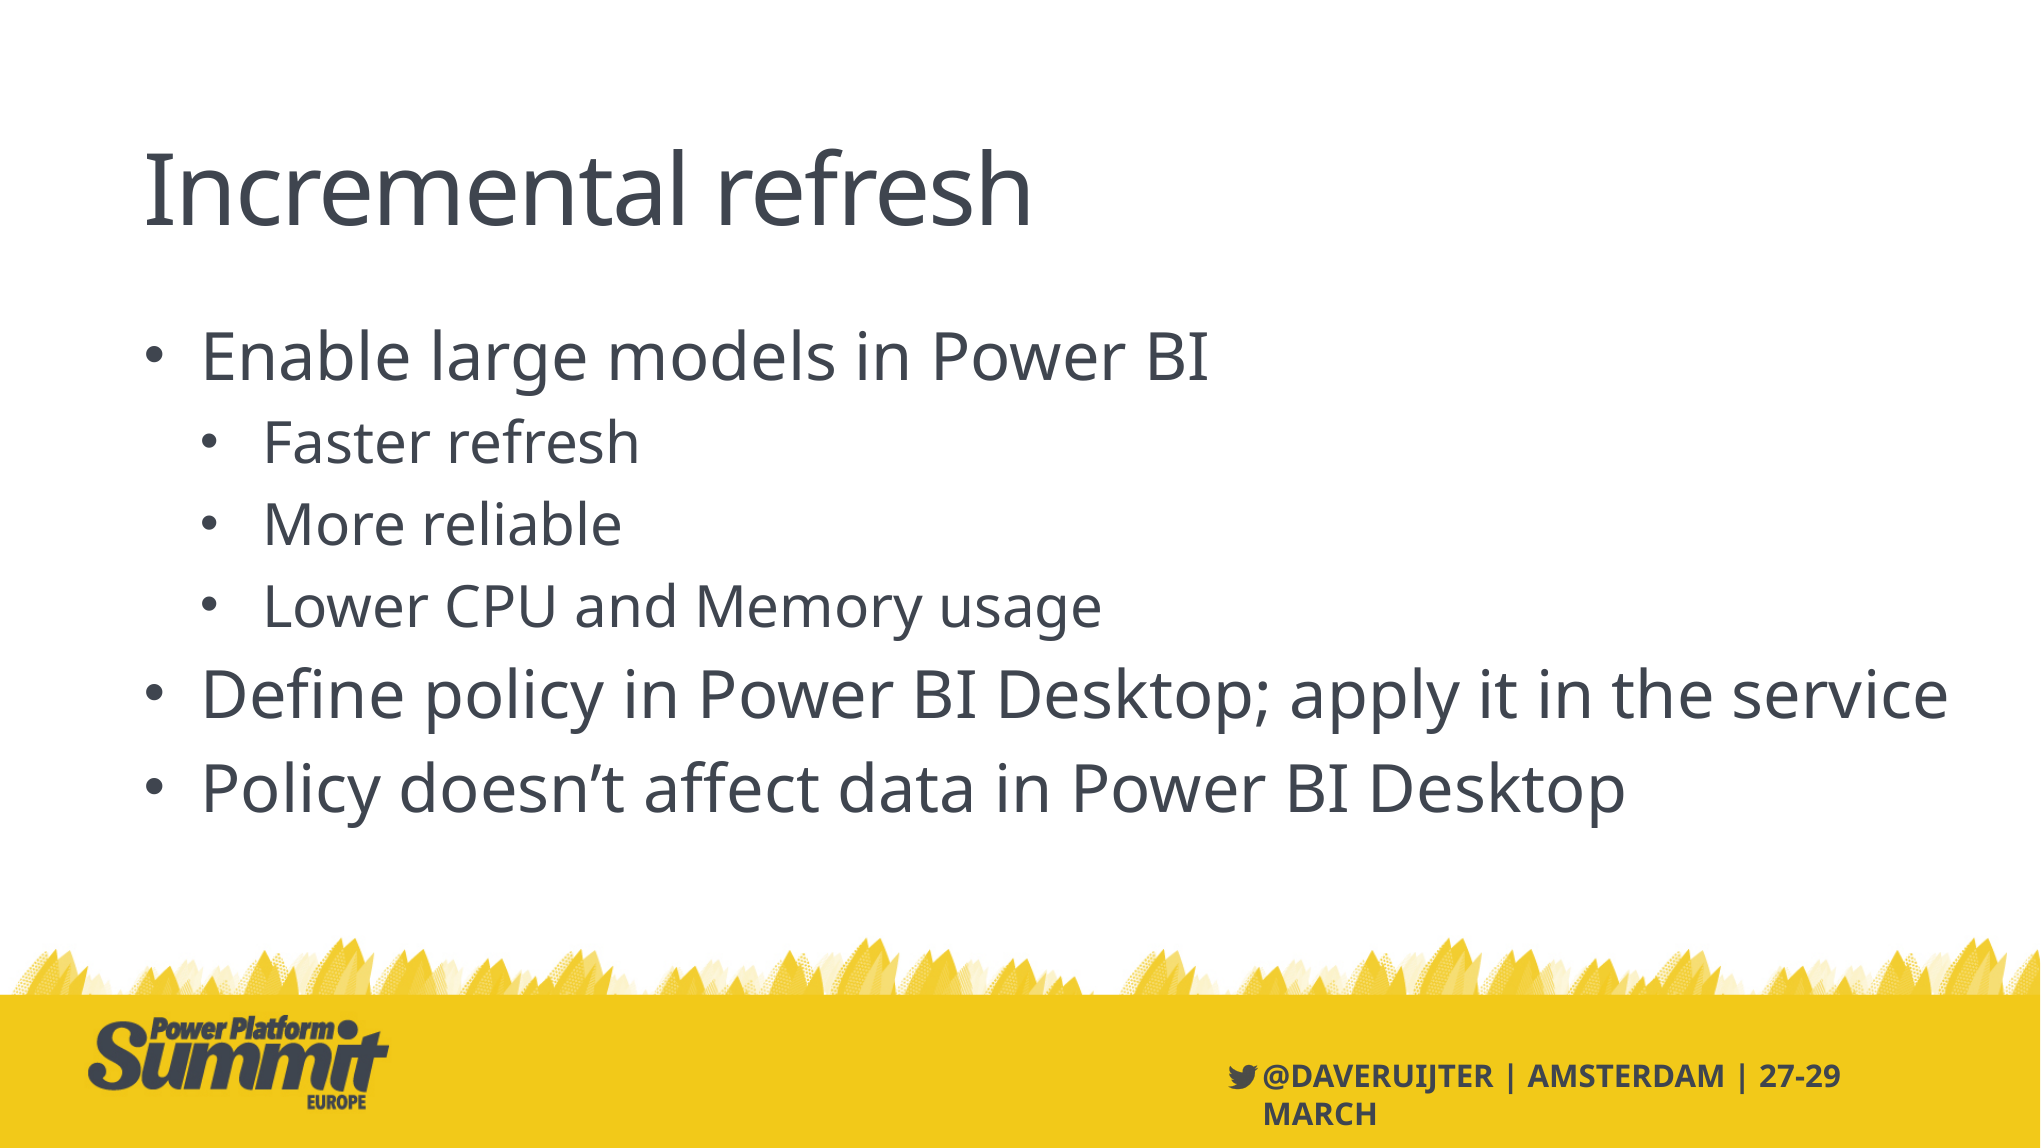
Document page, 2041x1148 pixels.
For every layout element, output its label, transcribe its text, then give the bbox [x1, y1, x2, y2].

title Incremental refresh [120, 123, 1996, 275]
picture [0, 0, 2041, 1148]
list Enable large models in Power BI Faster refresh More reliable Lower CPU and Memory usage Define policy in Power BI Desktop; apply it in the service Policy doesn’t affect data in Power BI Desktop [120, 298, 2041, 869]
